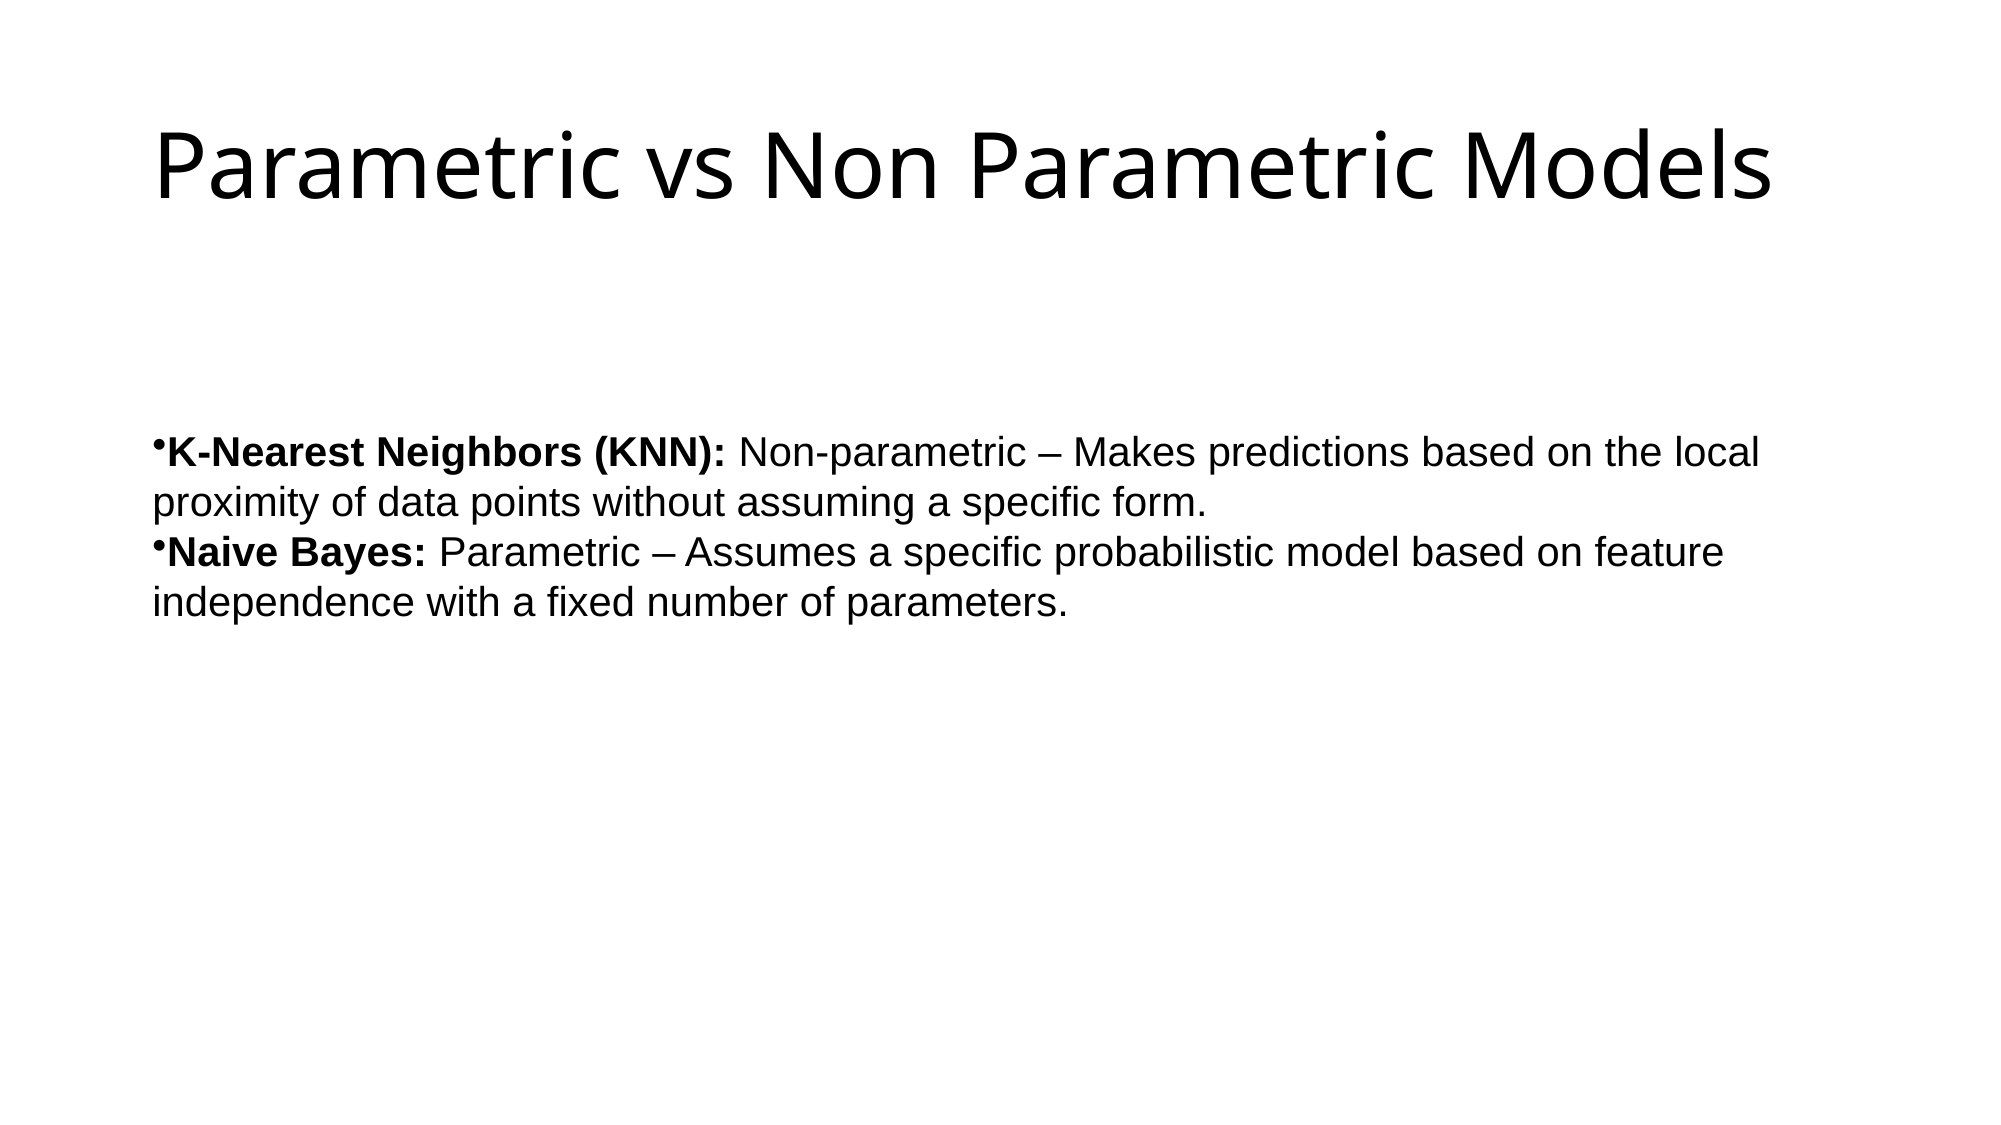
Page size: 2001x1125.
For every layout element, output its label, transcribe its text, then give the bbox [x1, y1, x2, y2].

list K-Nearest Neighbors (KNN): Non-parametric – Makes predictions based on the local proximity of data points without assuming a specific form. Naive Bayes: Parametric – Assumes a specific probabilistic model based on feature independence with a fixed number of parameters. [137, 198, 1844, 852]
title Parametric vs Non Parametric Models [137, 59, 1863, 278]
